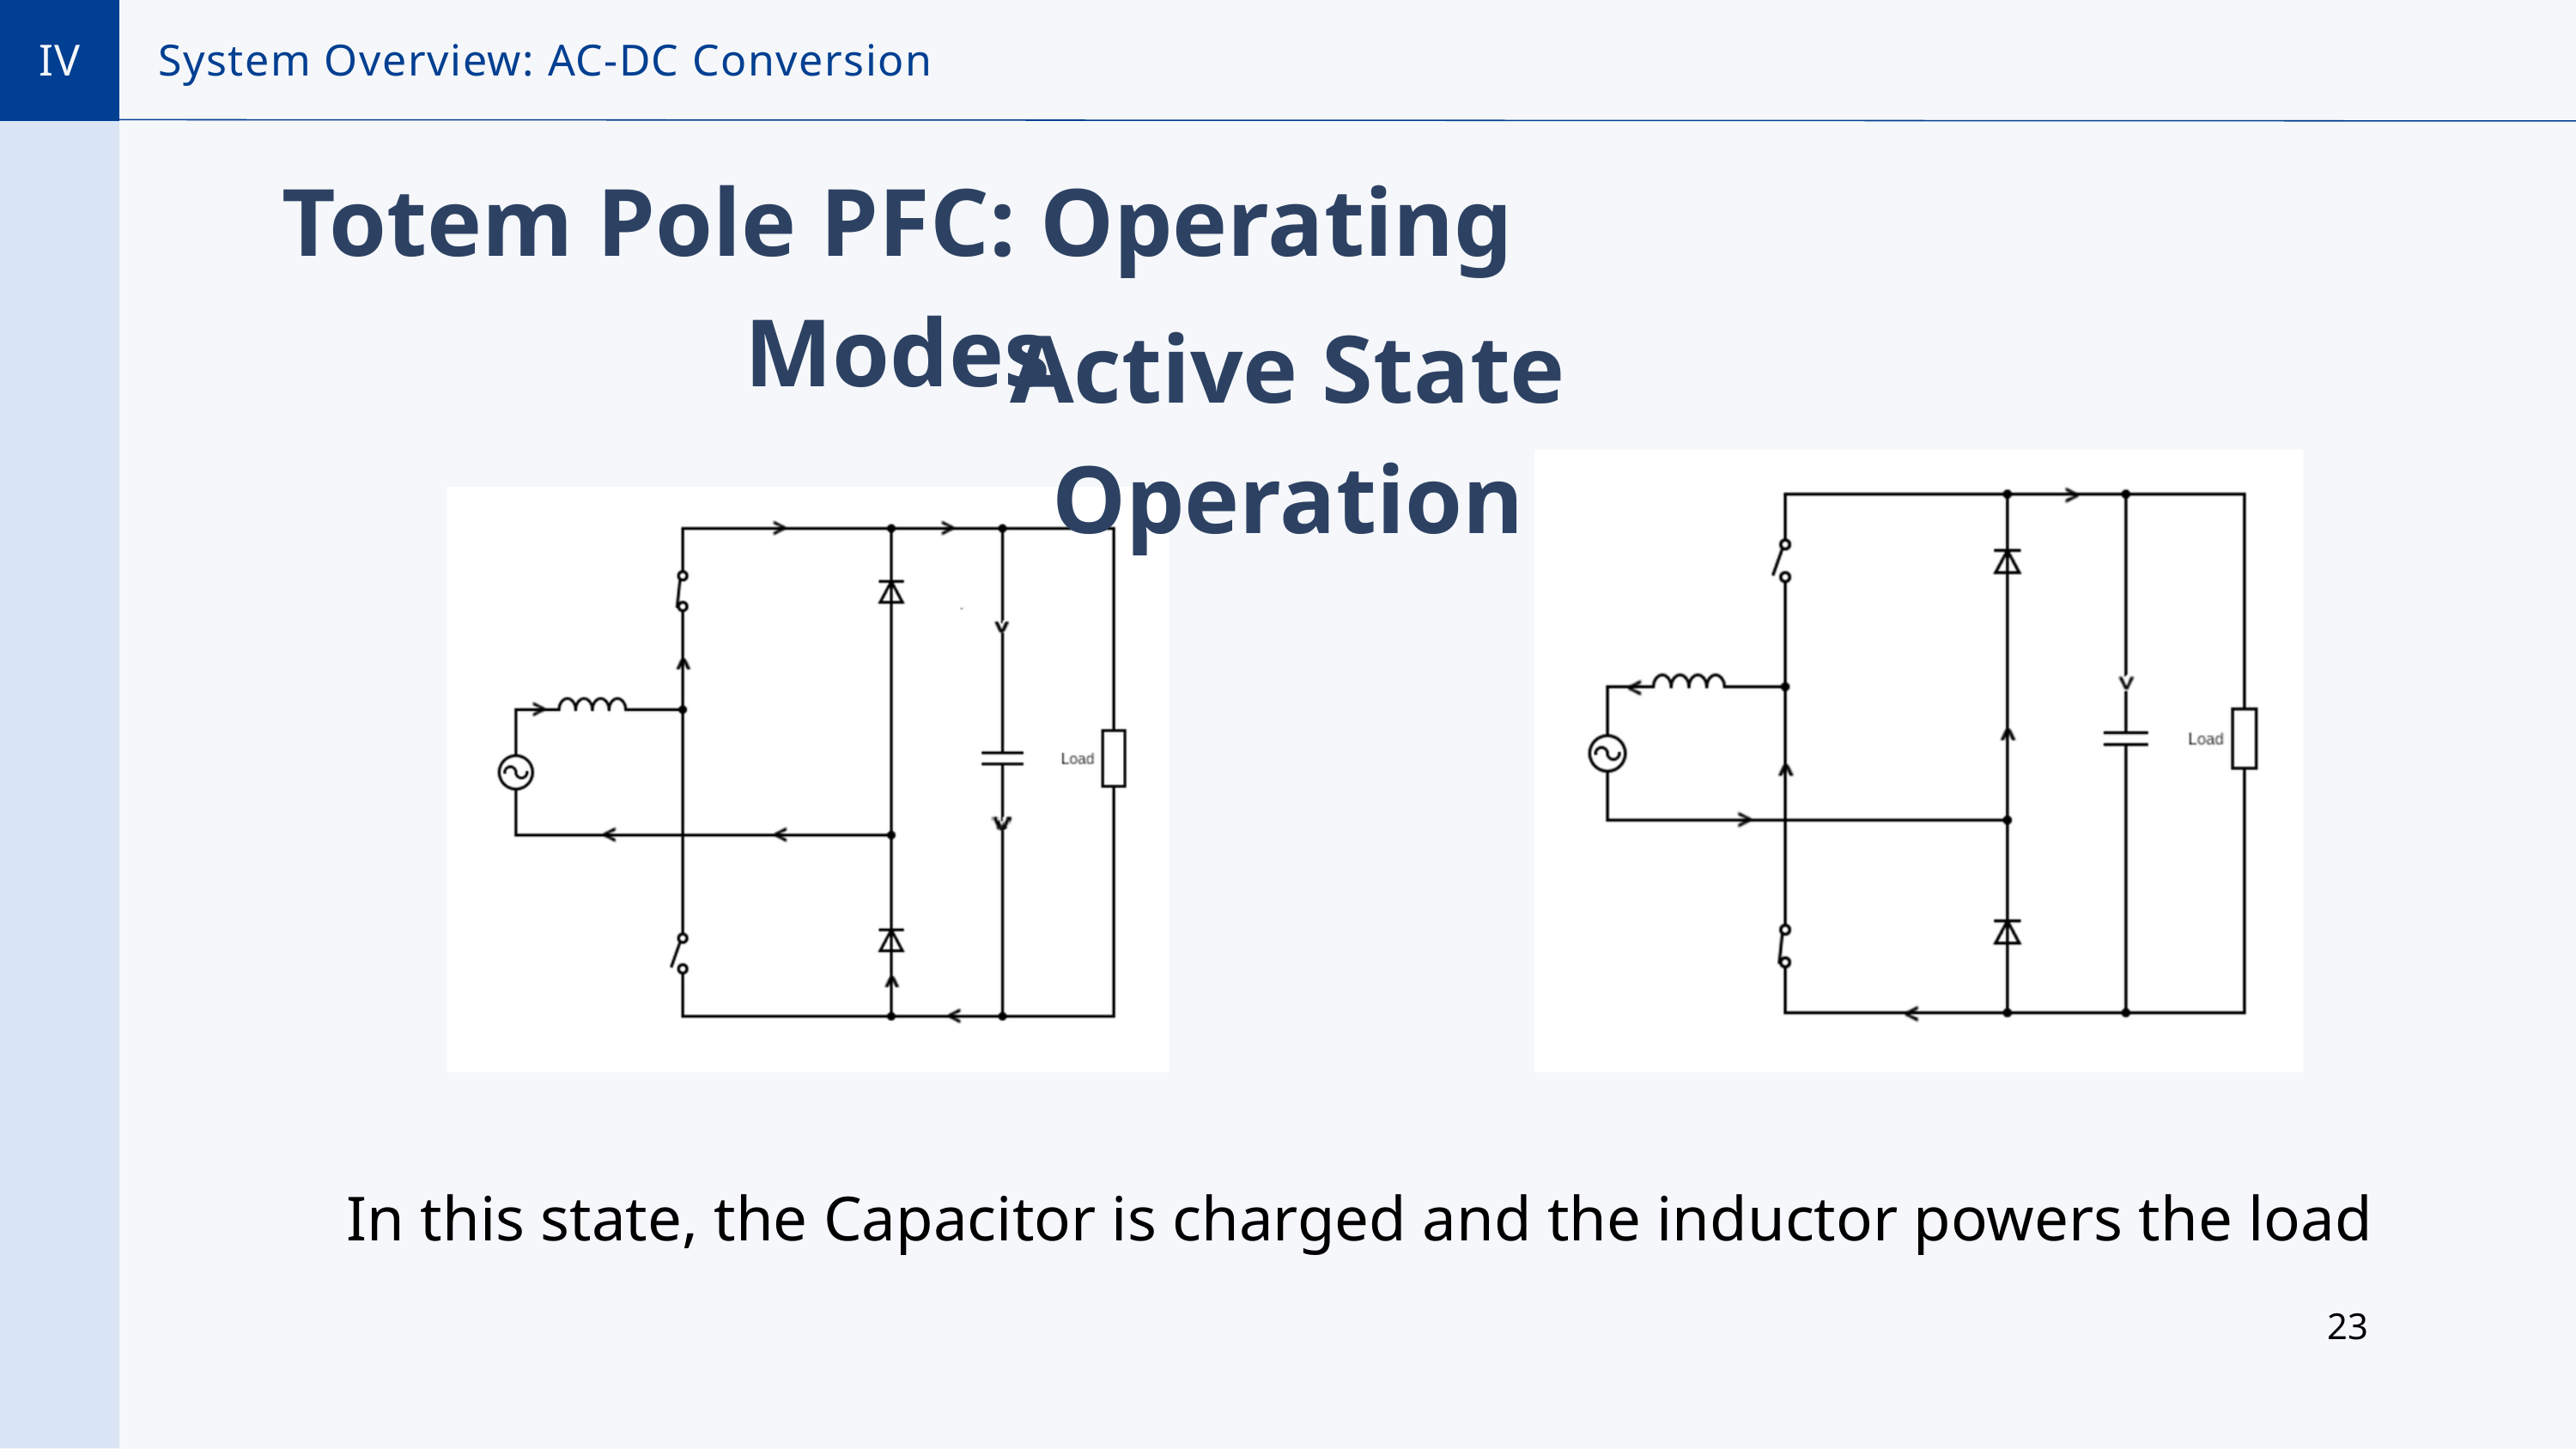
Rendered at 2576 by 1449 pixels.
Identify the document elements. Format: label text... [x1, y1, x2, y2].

text_box Active State Operation [808, 291, 1768, 552]
text_box In this state, the Capacitor is charged and the inductor powers the load [289, 1167, 2432, 1253]
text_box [0, 120, 120, 1449]
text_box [0, 0, 120, 120]
text_box 23 [2327, 1296, 2369, 1348]
text_box [447, 487, 1170, 1072]
text_box [1534, 450, 2304, 1072]
text_box Totem Pole PFC: Operating Modes [144, 145, 1651, 406]
text_box System Overview: AC-DC Conversion [158, 33, 1650, 85]
